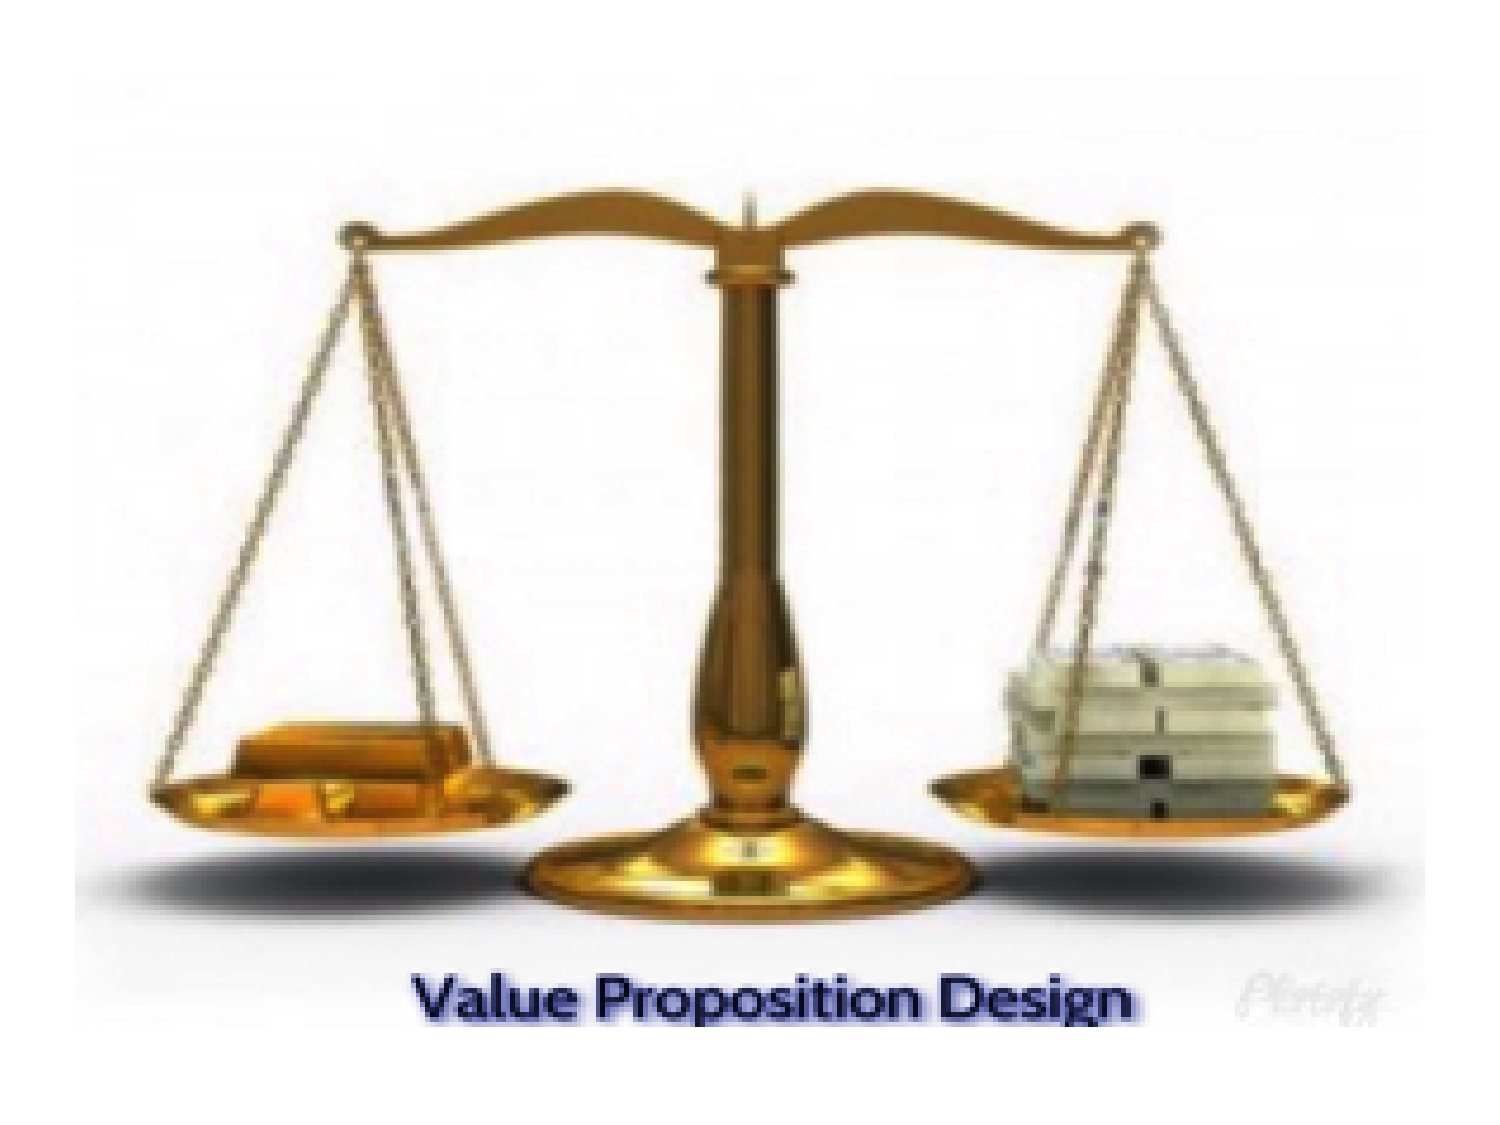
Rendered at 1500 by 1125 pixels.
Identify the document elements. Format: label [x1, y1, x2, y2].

list [74, 75, 1426, 1027]
